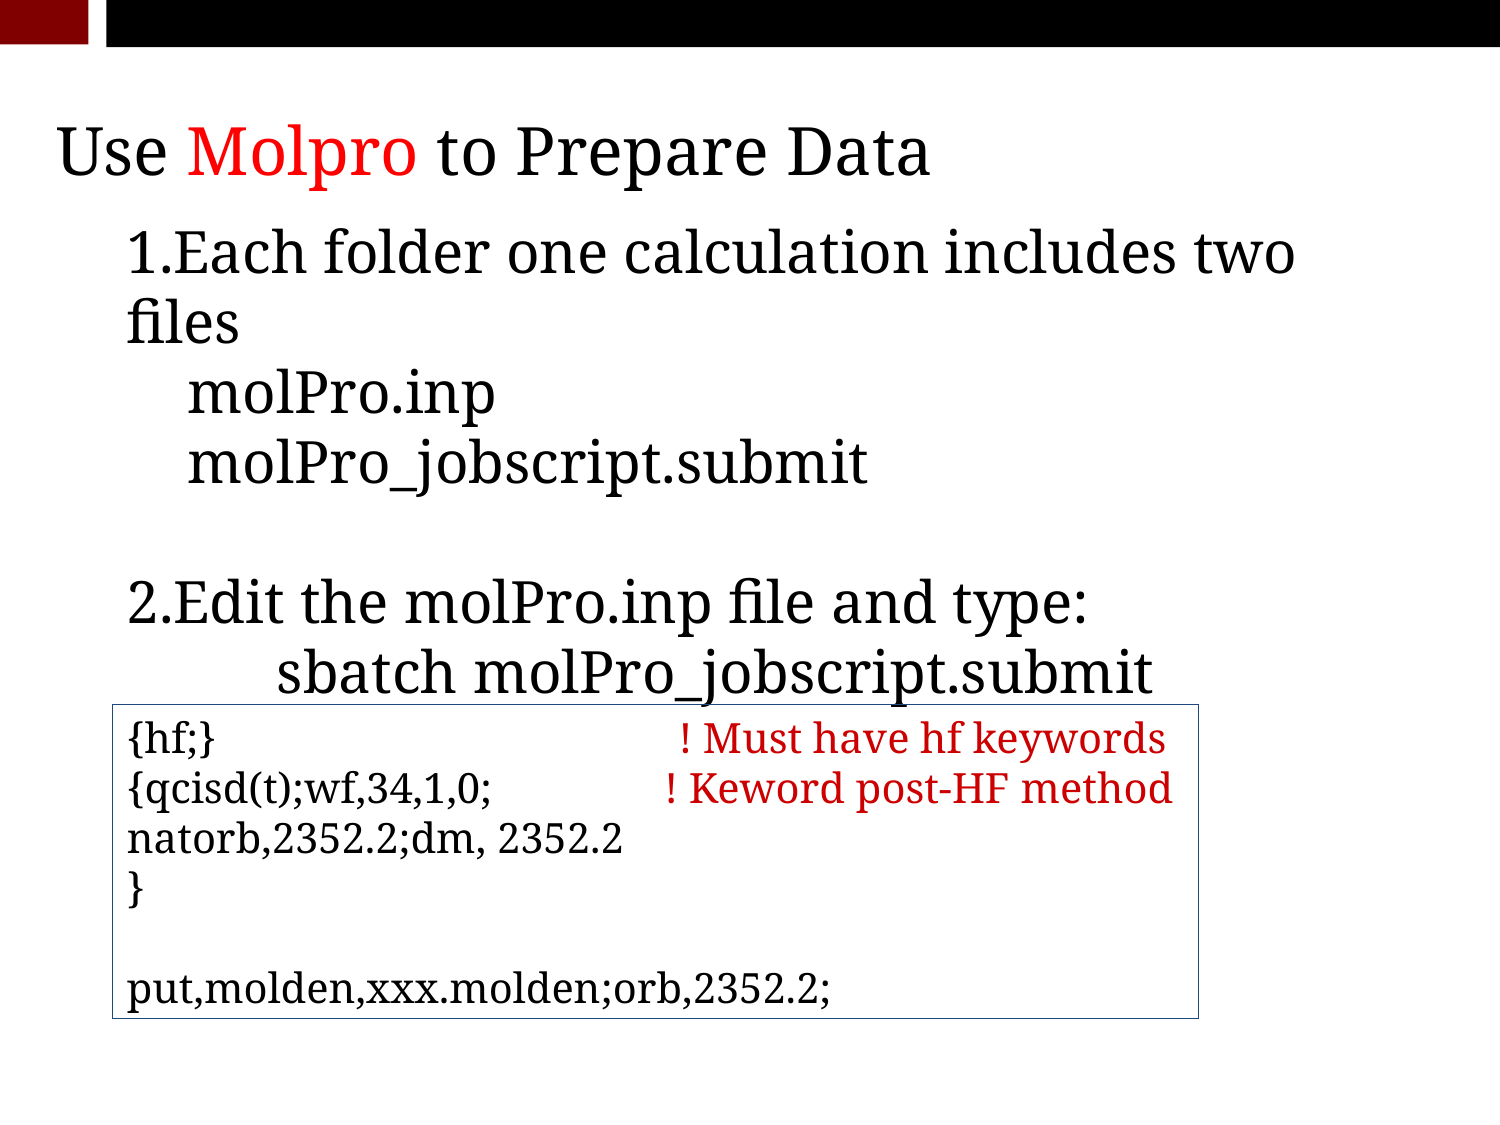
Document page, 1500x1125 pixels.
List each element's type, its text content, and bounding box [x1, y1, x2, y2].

text_box [106, 0, 1500, 48]
text_box 1.Each folder one calculation includes two files molPro.inp molPro_jobscript.submit 2.Edit the molPro.inp file and type: sbatch molPro_jobscript.submit [112, 208, 1388, 1063]
text_box Use Molpro to Prepare Data [41, 101, 1388, 197]
text_box {hf;} ! Must have hf keywords {qcisd(t);wf,34,1,0; ! Keword post-HF method natorb,2352.2;dm, 2352.2 } put,molden,xxx.molden;orb,2352.2; [112, 704, 1199, 1019]
text_box [0, 0, 89, 45]
